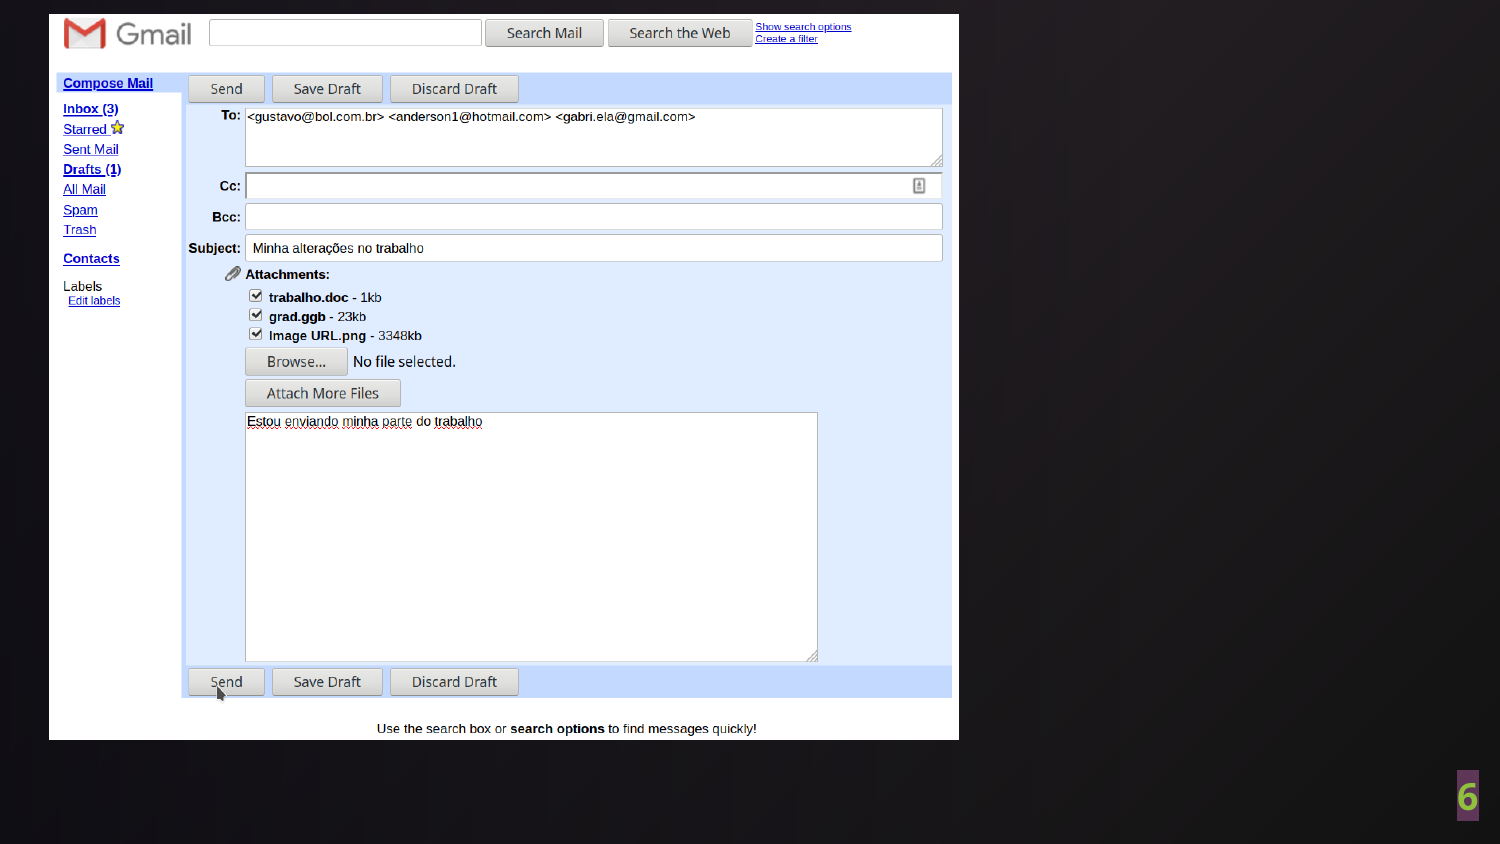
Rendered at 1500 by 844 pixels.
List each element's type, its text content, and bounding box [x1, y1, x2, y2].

picture [48, 14, 959, 740]
slide_number ‹#› [1407, 752, 1494, 844]
